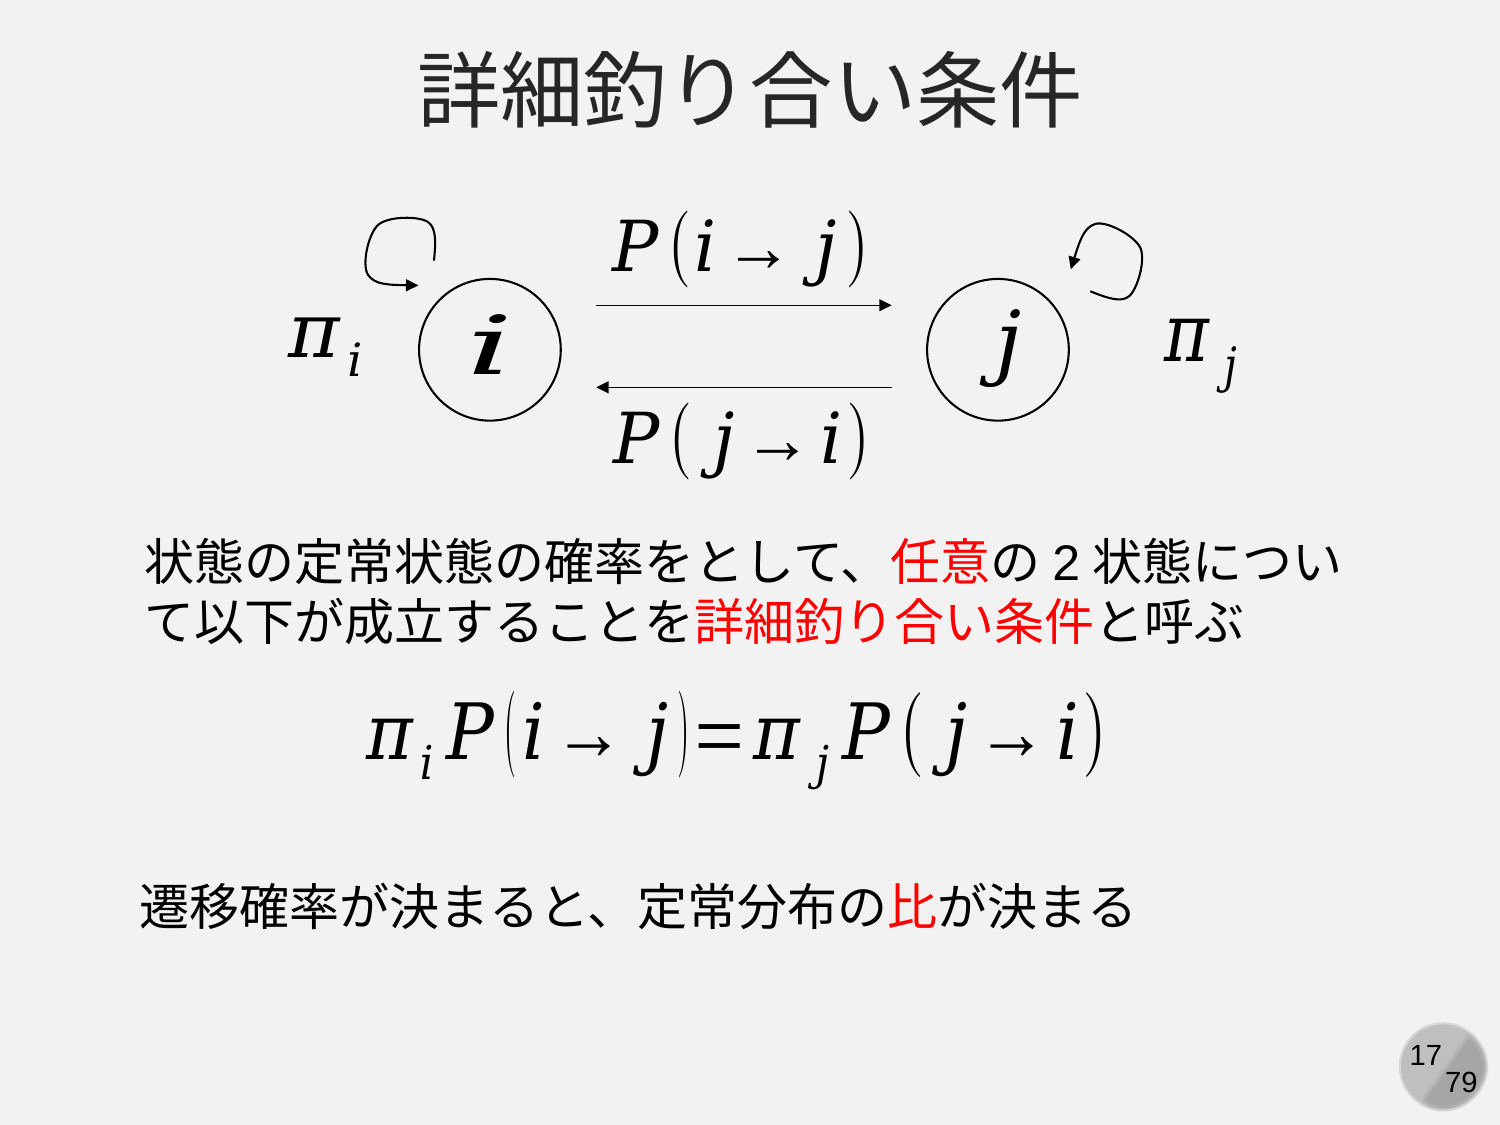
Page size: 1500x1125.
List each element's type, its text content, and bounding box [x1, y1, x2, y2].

text_box [364, 216, 437, 292]
text_box [1068, 222, 1144, 301]
text_box [418, 277, 562, 422]
list 詳細釣り合い条件 [0, 31, 1500, 155]
text_box 遷移確率が決まると、定常分布の比が決まる [124, 867, 1153, 943]
text_box [926, 277, 1070, 422]
